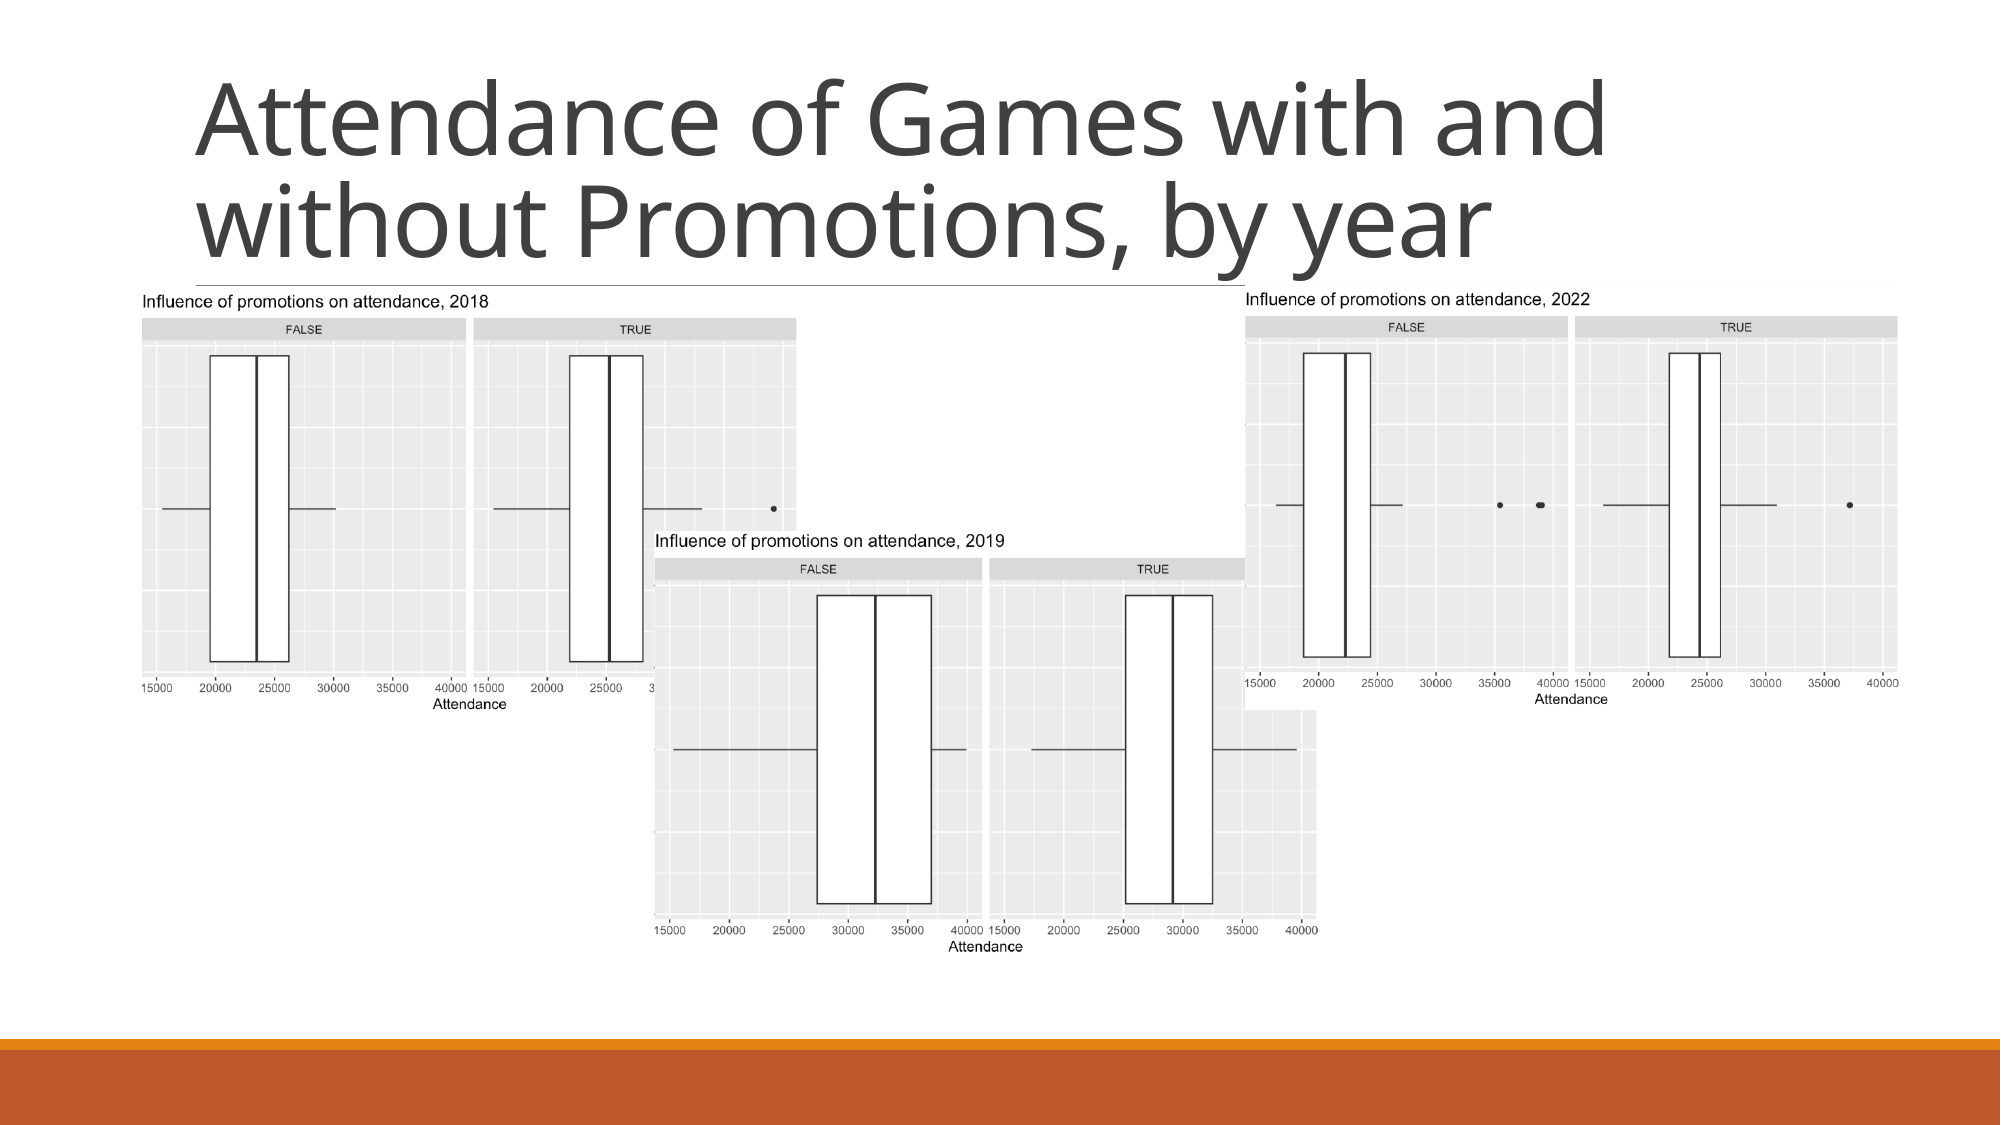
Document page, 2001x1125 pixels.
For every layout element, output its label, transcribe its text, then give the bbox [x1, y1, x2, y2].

title Attendance of Games with and without Promotions, by year [180, 47, 1830, 285]
picture [141, 284, 1901, 956]
